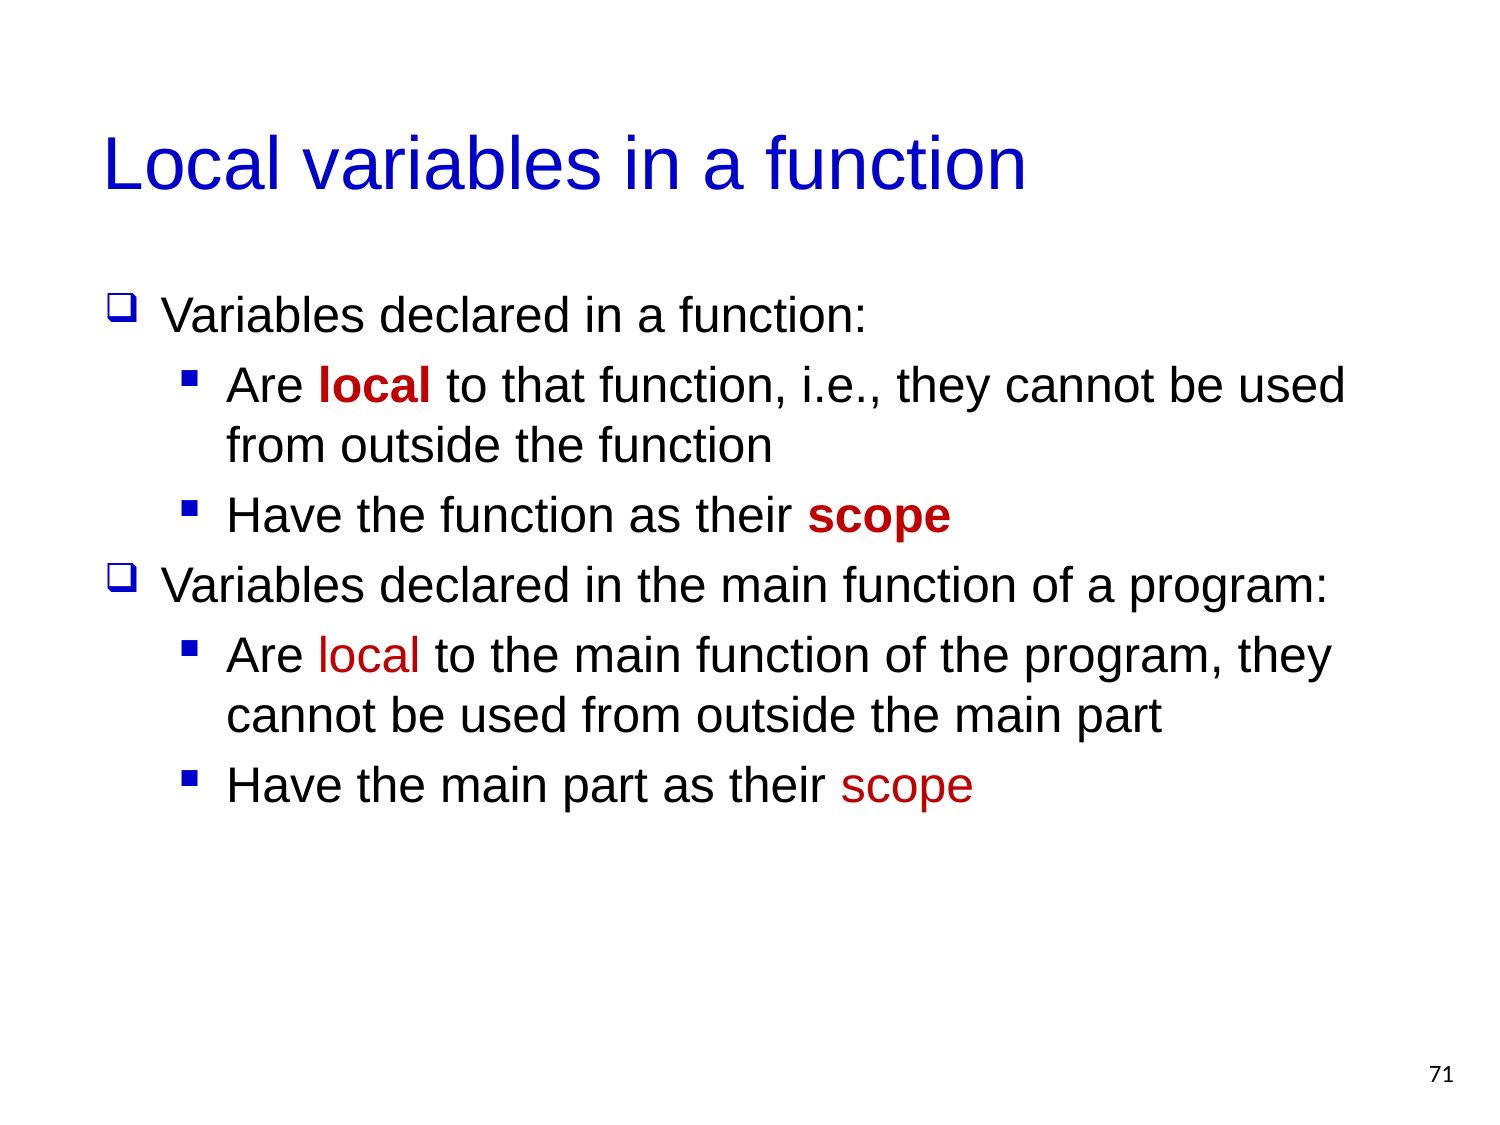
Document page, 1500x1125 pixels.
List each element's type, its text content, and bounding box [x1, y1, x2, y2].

title Local variables in a function [87, 49, 1451, 213]
list Variables declared in a function: Are local to that function, i.e., they cannot be used from outside the function Have the function as their scope Variables declared in the main function of a program: Are local to the main function of the program, they cannot be used from outside the main part Have the main part as their scope [89, 274, 1451, 1026]
slide_number 71 [1156, 1050, 1469, 1125]
